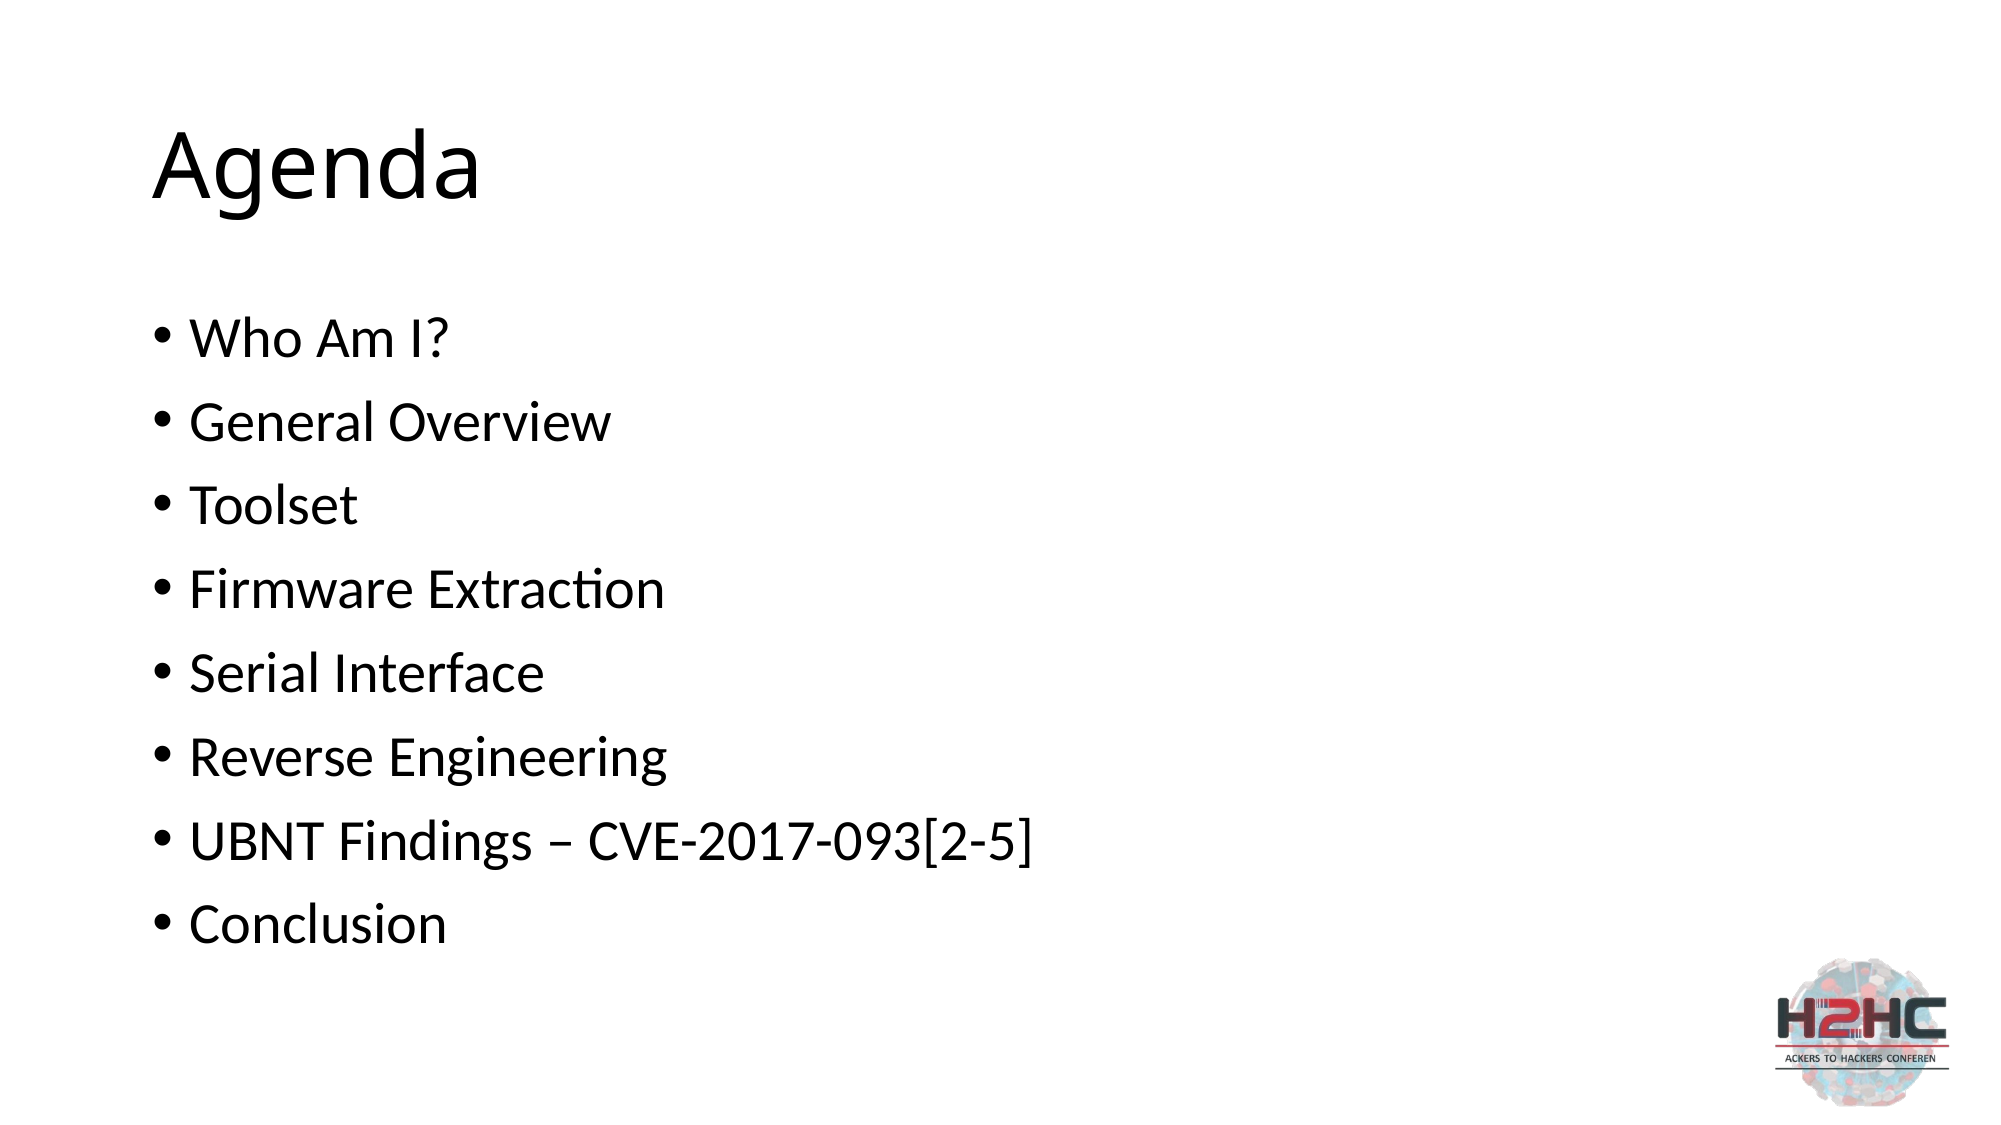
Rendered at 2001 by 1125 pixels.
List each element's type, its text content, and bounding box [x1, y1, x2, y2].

picture [1723, 940, 2001, 1125]
list Who Am I? General Overview Toolset Firmware Extraction Serial Interface Reverse Engineering UBNT Findings – CVE-2017-093[2-5] Conclusion [137, 299, 1863, 1014]
title Agenda [137, 59, 1863, 278]
